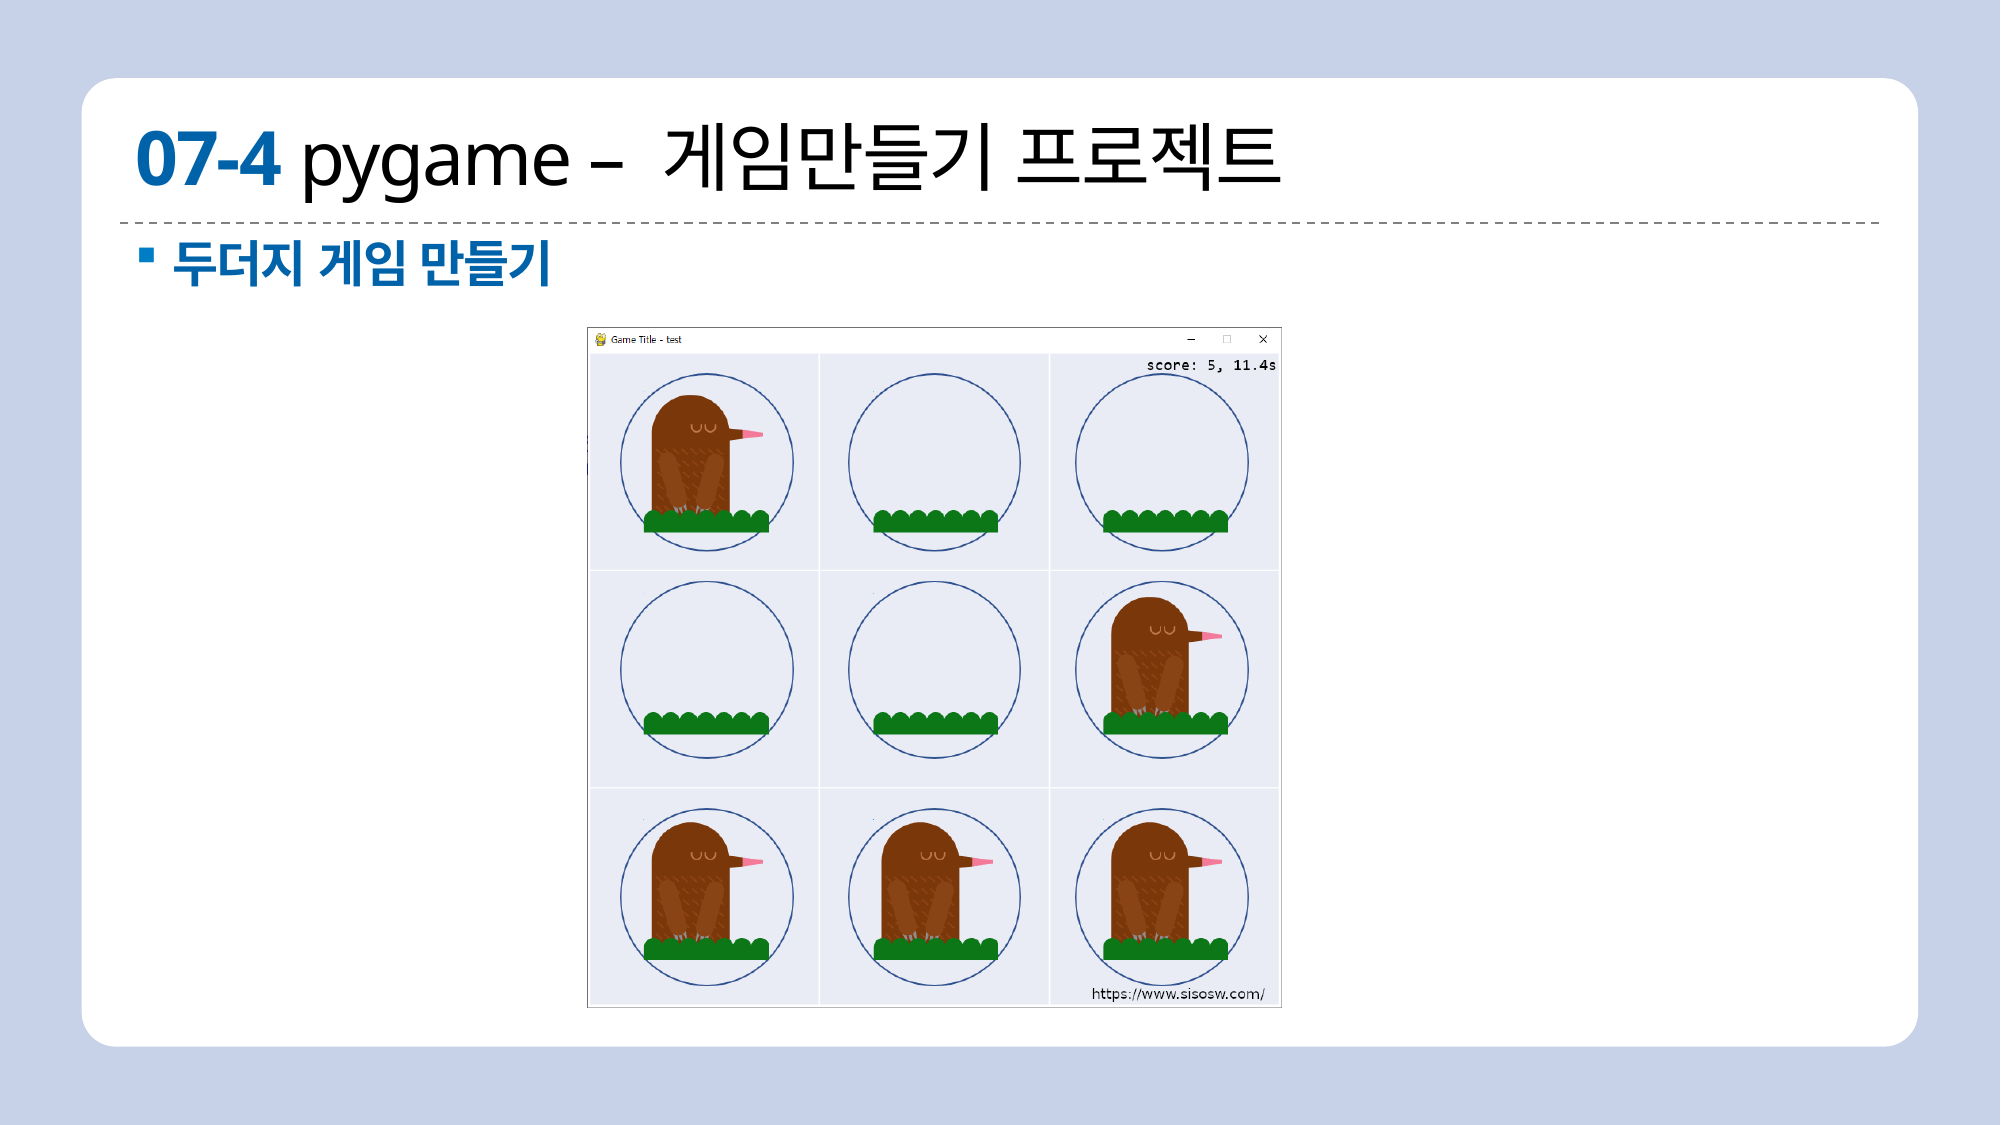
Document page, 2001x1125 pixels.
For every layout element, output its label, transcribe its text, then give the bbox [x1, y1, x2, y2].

list 두더지 게임 만들기 [120, 224, 1697, 976]
title 07-4 pygame – 게임만들기 프로젝트 [120, 109, 1880, 209]
picture [587, 327, 1282, 1008]
